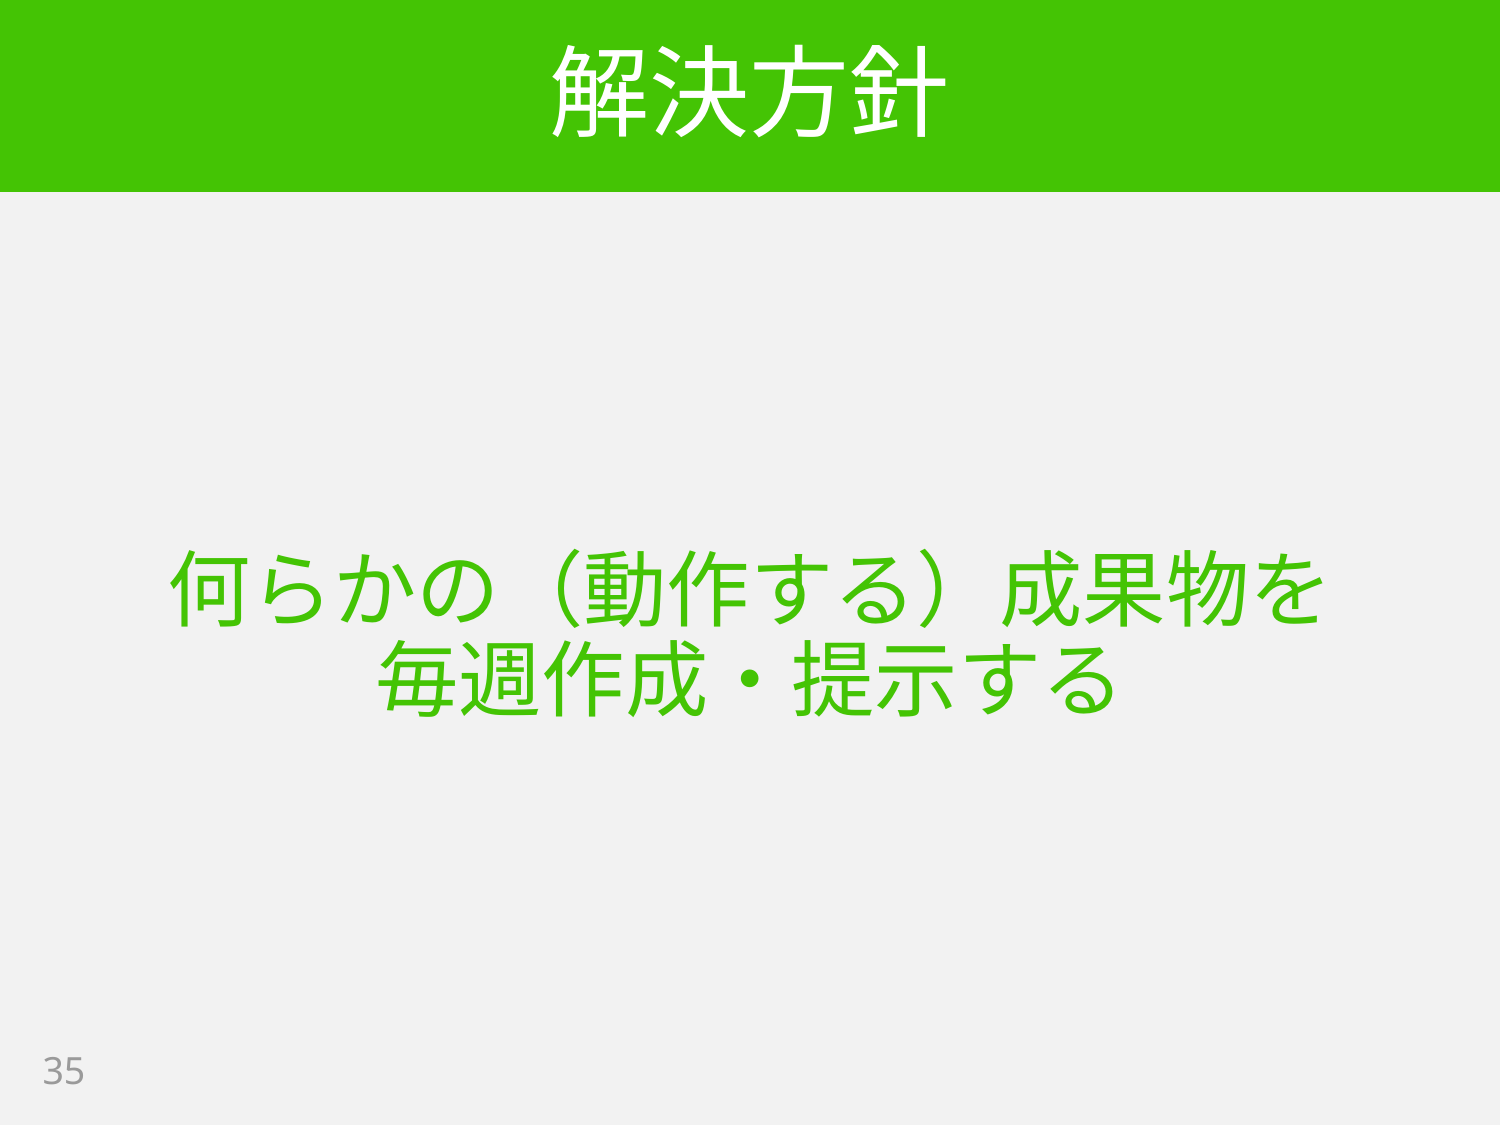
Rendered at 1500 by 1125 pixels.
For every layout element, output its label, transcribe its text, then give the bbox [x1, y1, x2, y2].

list 何らかの（動作する）成果物を 毎週作成・提示する [103, 277, 1397, 1000]
title 解決方針 [0, 53, 1500, 140]
slide_number 35 [27, 1042, 146, 1102]
